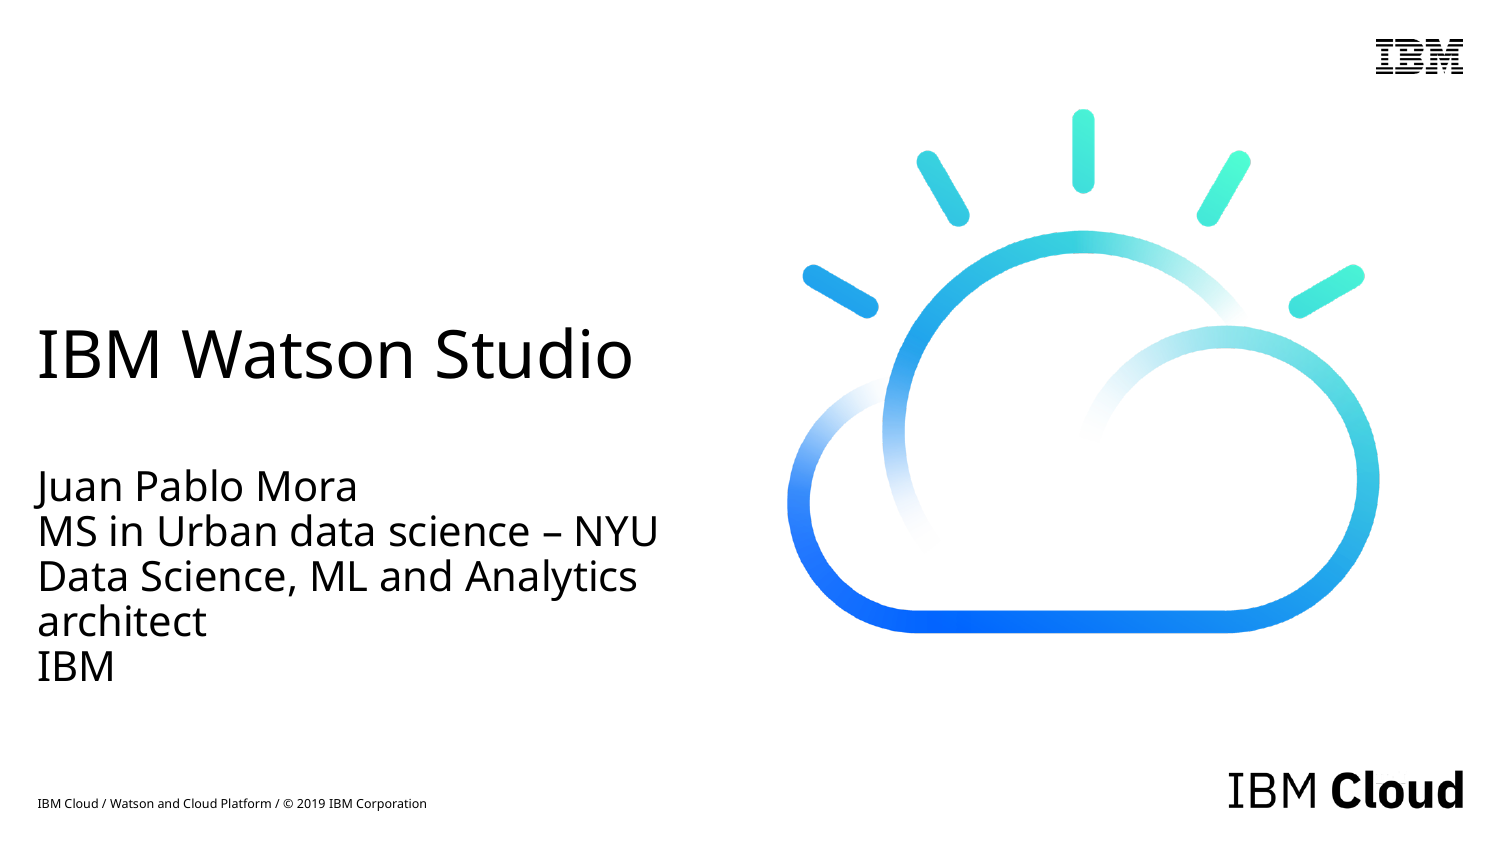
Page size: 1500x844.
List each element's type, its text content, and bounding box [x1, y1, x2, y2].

title IBM Watson Studio Juan Pablo Mora MS in Urban data science – NYU Data Science, ML and Analytics architect IBM [37, 33, 803, 769]
footer IBM Cloud / Watson and Cloud Platform / © 2019 IBM Corporation [37, 791, 1088, 815]
picture [1215, 752, 1482, 830]
picture [803, 66, 1438, 672]
